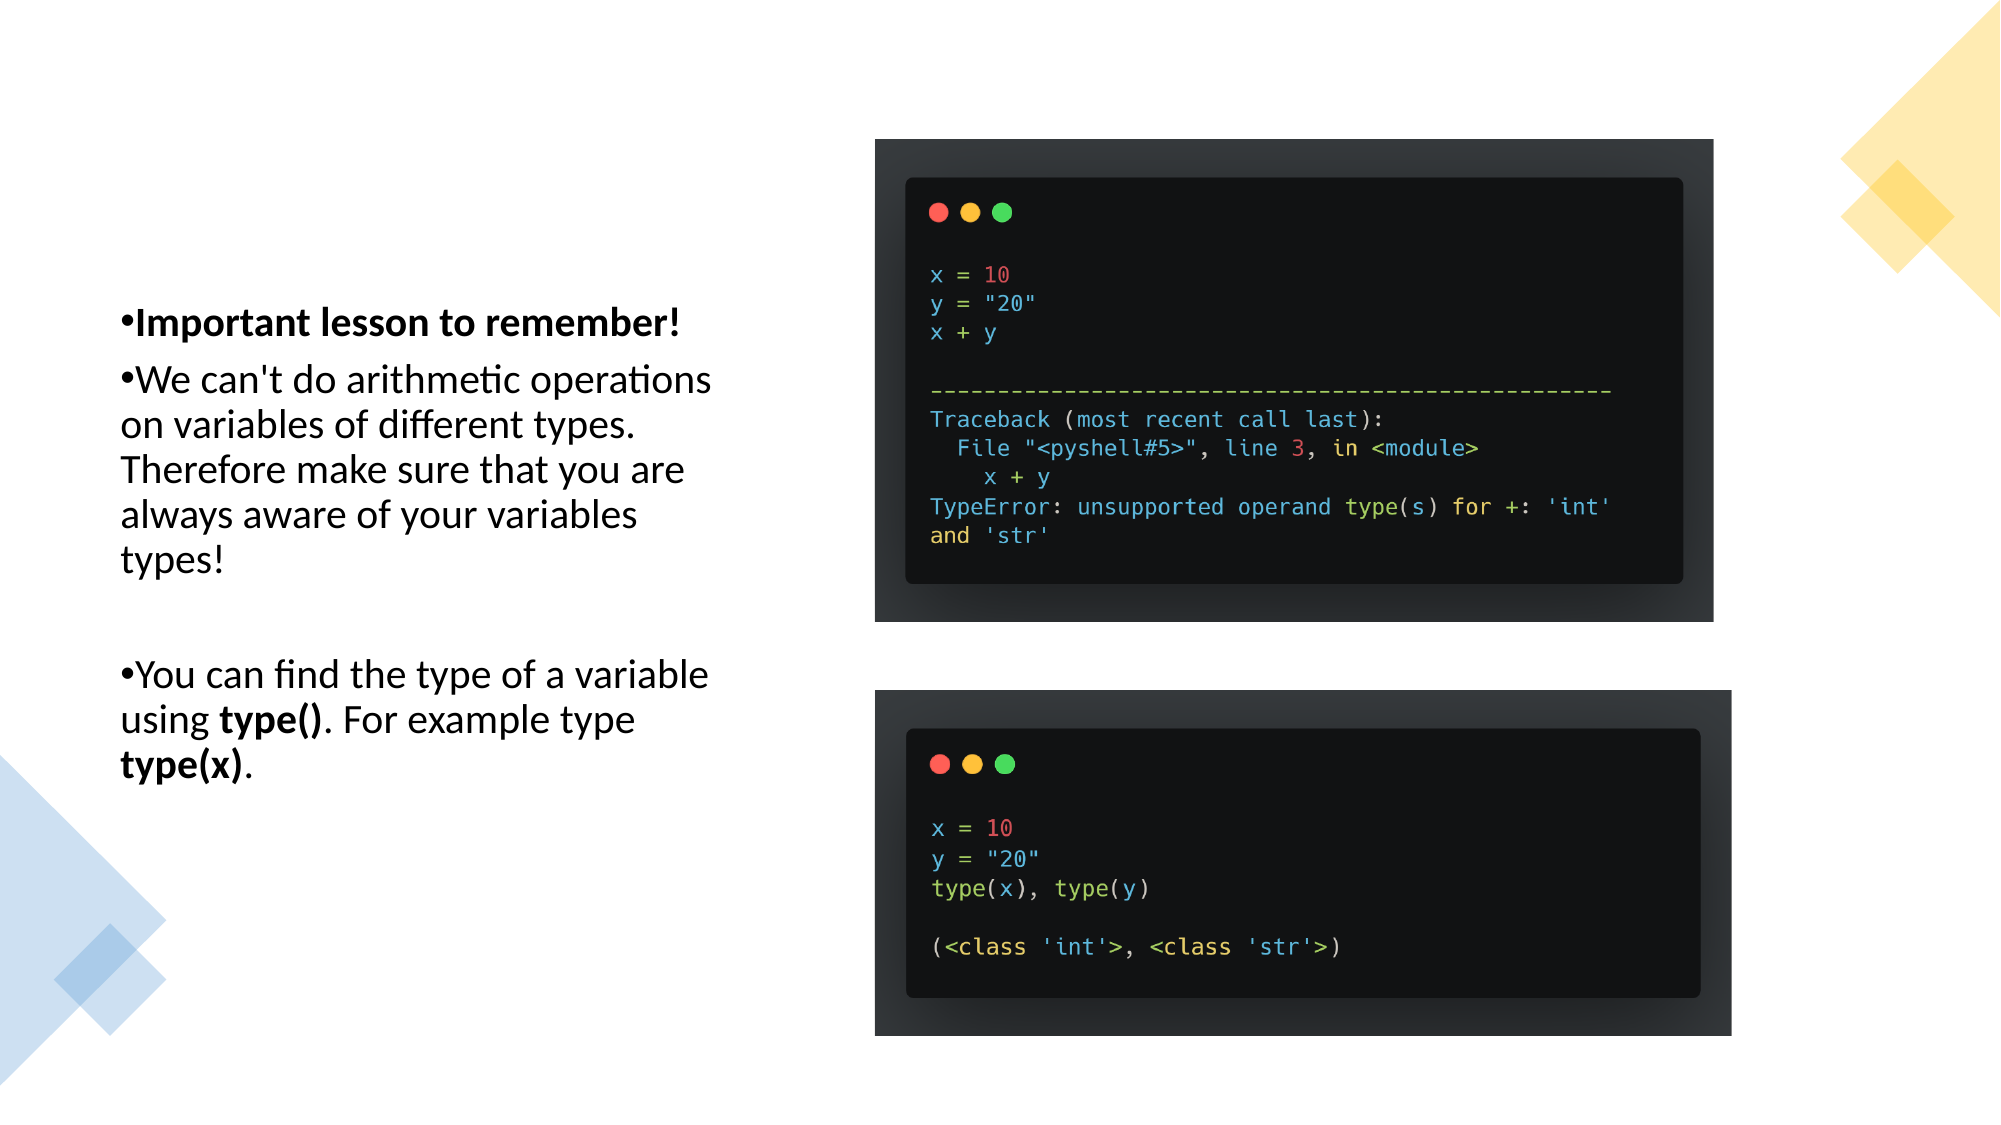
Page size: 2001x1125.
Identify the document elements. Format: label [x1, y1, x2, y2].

text_box [1840, 0, 2000, 318]
picture [874, 690, 1732, 1036]
text_box [0, 0, 2000, 1125]
text_box [0, 754, 167, 1086]
picture [874, 139, 1714, 622]
